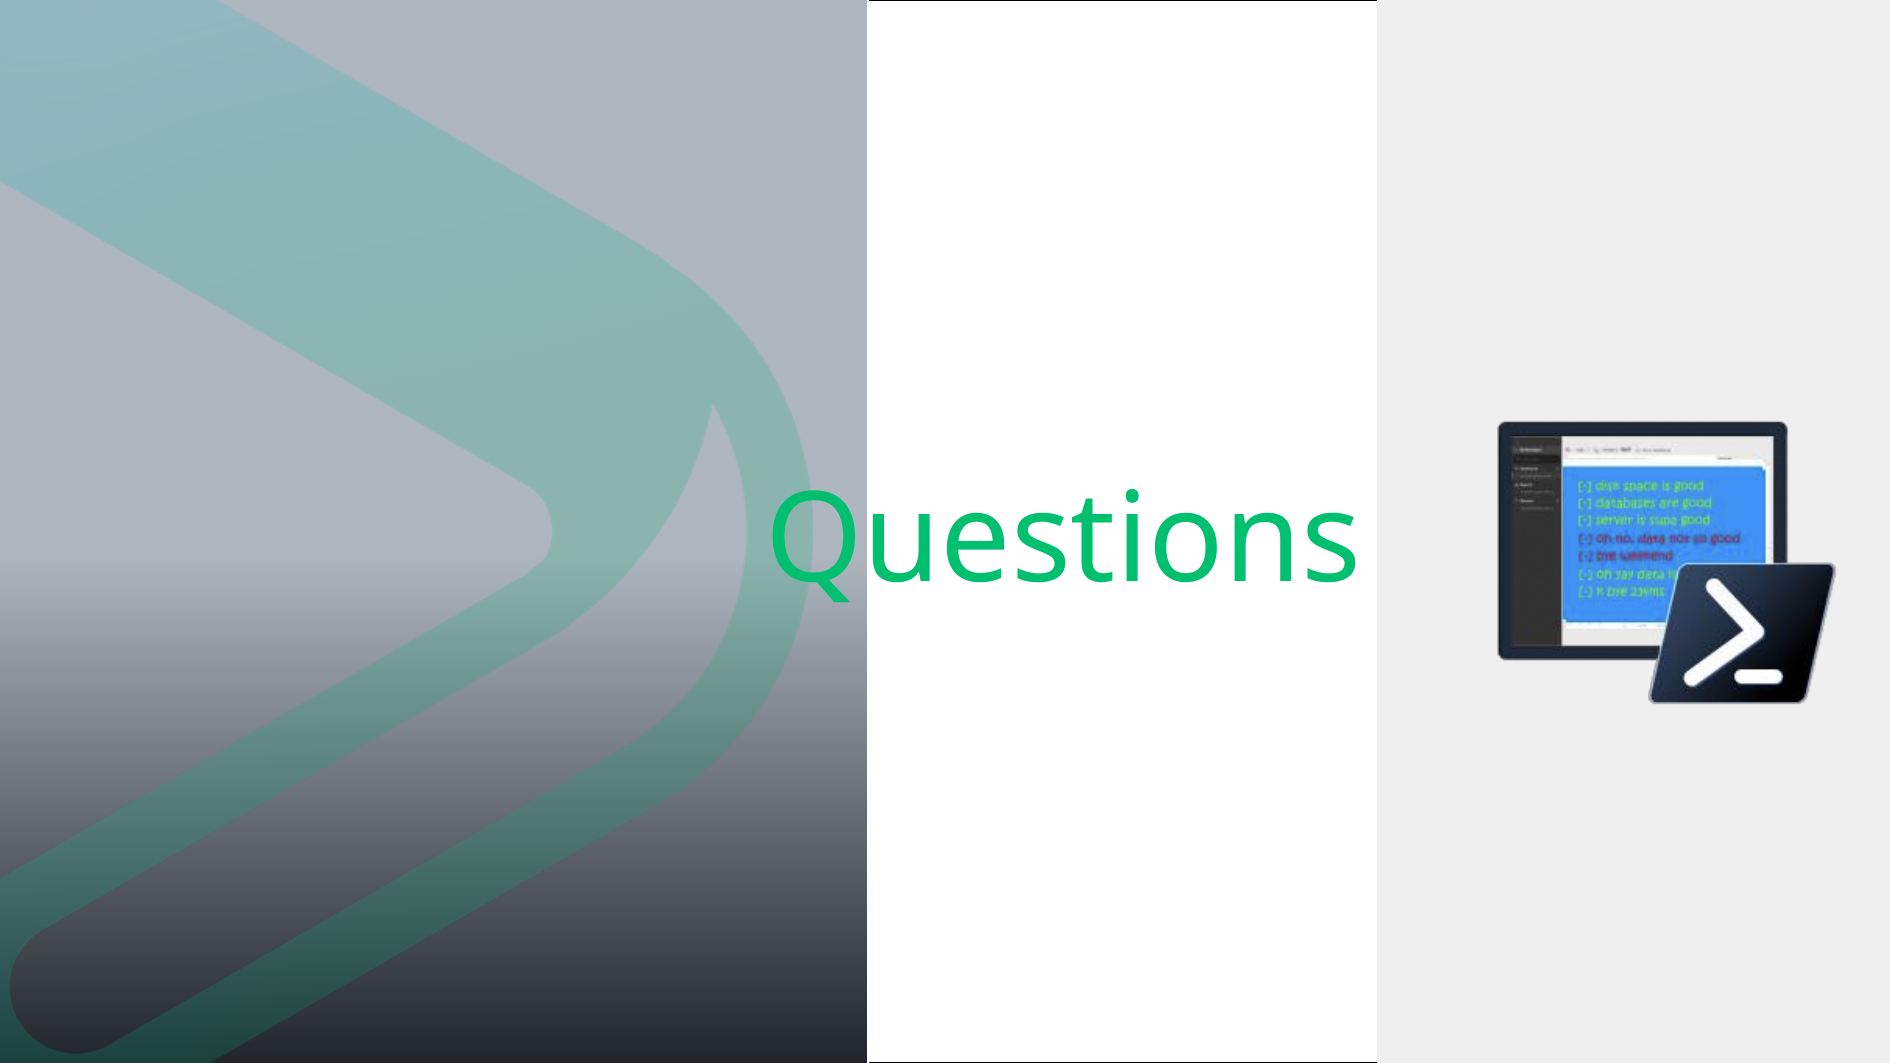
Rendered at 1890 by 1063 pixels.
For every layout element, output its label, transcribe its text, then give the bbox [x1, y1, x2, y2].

table_header [1381, 1, 1889, 1062]
picture [1453, 355, 1861, 763]
table_header [869, 1, 1377, 1062]
text_box Questions [668, 470, 1362, 593]
